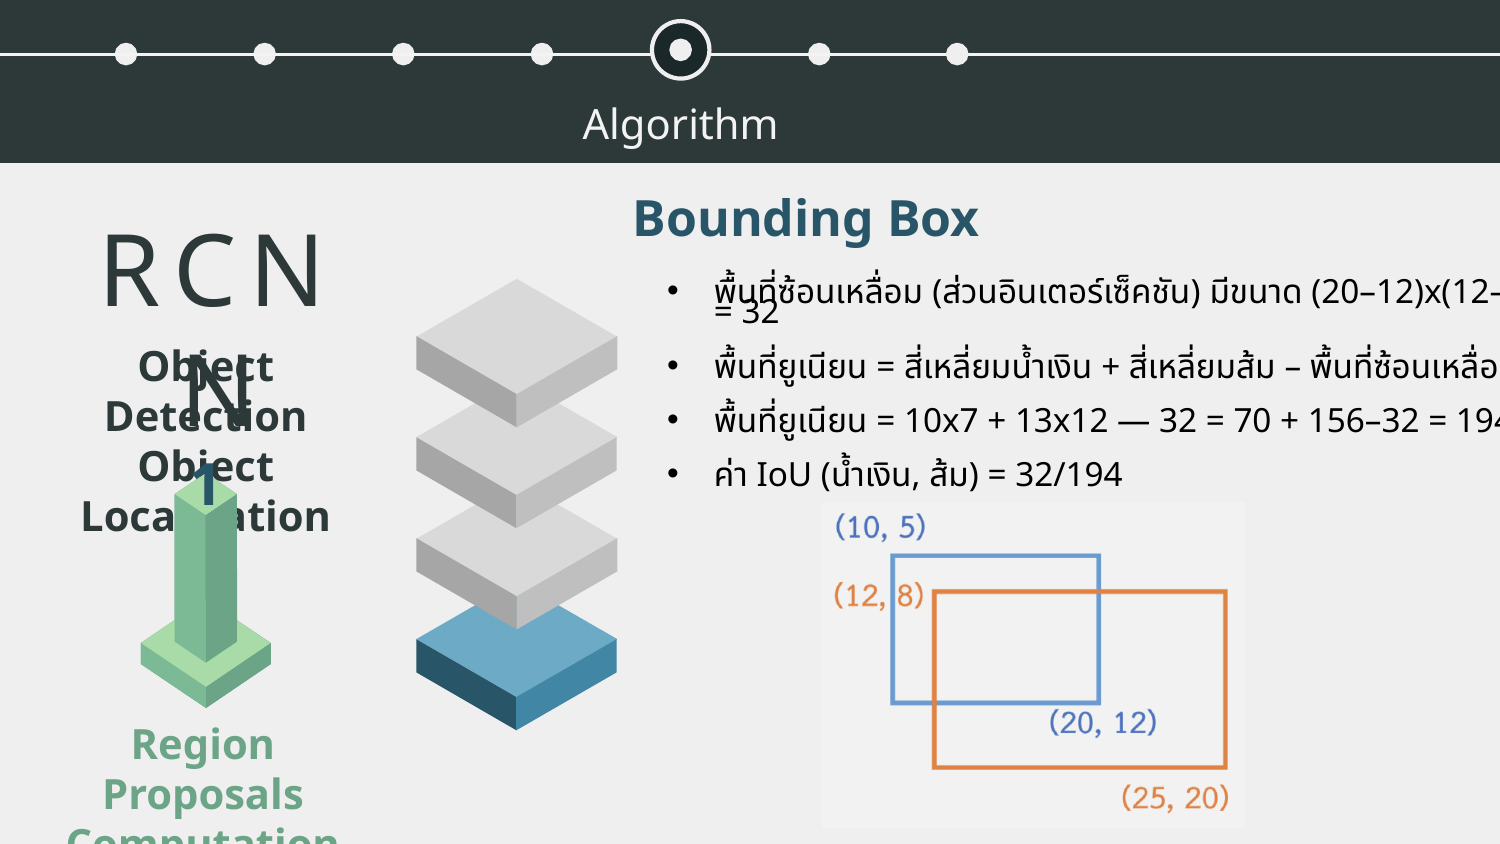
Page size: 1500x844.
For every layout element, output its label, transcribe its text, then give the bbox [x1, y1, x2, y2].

text_box Algorithm [522, 101, 839, 163]
text_box [0, 163, 1500, 844]
picture [822, 501, 1246, 828]
text_box [118, 62, 134, 66]
text_box [253, 42, 276, 53]
text_box พื้นที่ซ้อนเหลื่อม (ส่วนอินเตอร์เซ็คชัน) มีขนาด (20–12)x(12–8) = 32 พื้นที่ยูเนียน = สี่เหลี่ยมน้ำเงิน + สี่เหลี่ยมส้ม – พื้นที่ซ้อนเหลื่อม พื้นที่ยูเนียน = 10x7 + 13x12 — 32 = 70 + 156–32 = 194 ค่า IoU (น้ำเงิน, ส้ม) = 32/194 [652, 281, 1500, 576]
text_box [811, 62, 827, 66]
text_box [530, 42, 554, 53]
text_box Bounding Box [617, 178, 995, 254]
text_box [140, 439, 272, 709]
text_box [416, 278, 618, 731]
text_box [28, 199, 384, 449]
text_box Region Proposals Computation [23, 710, 383, 844]
text_box [257, 62, 273, 66]
text_box [946, 42, 969, 53]
text_box [808, 42, 831, 53]
text_box [949, 62, 965, 66]
text_box [114, 42, 138, 53]
text_box [534, 62, 550, 66]
text_box [392, 42, 415, 53]
text_box [395, 62, 411, 66]
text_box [651, 20, 710, 79]
